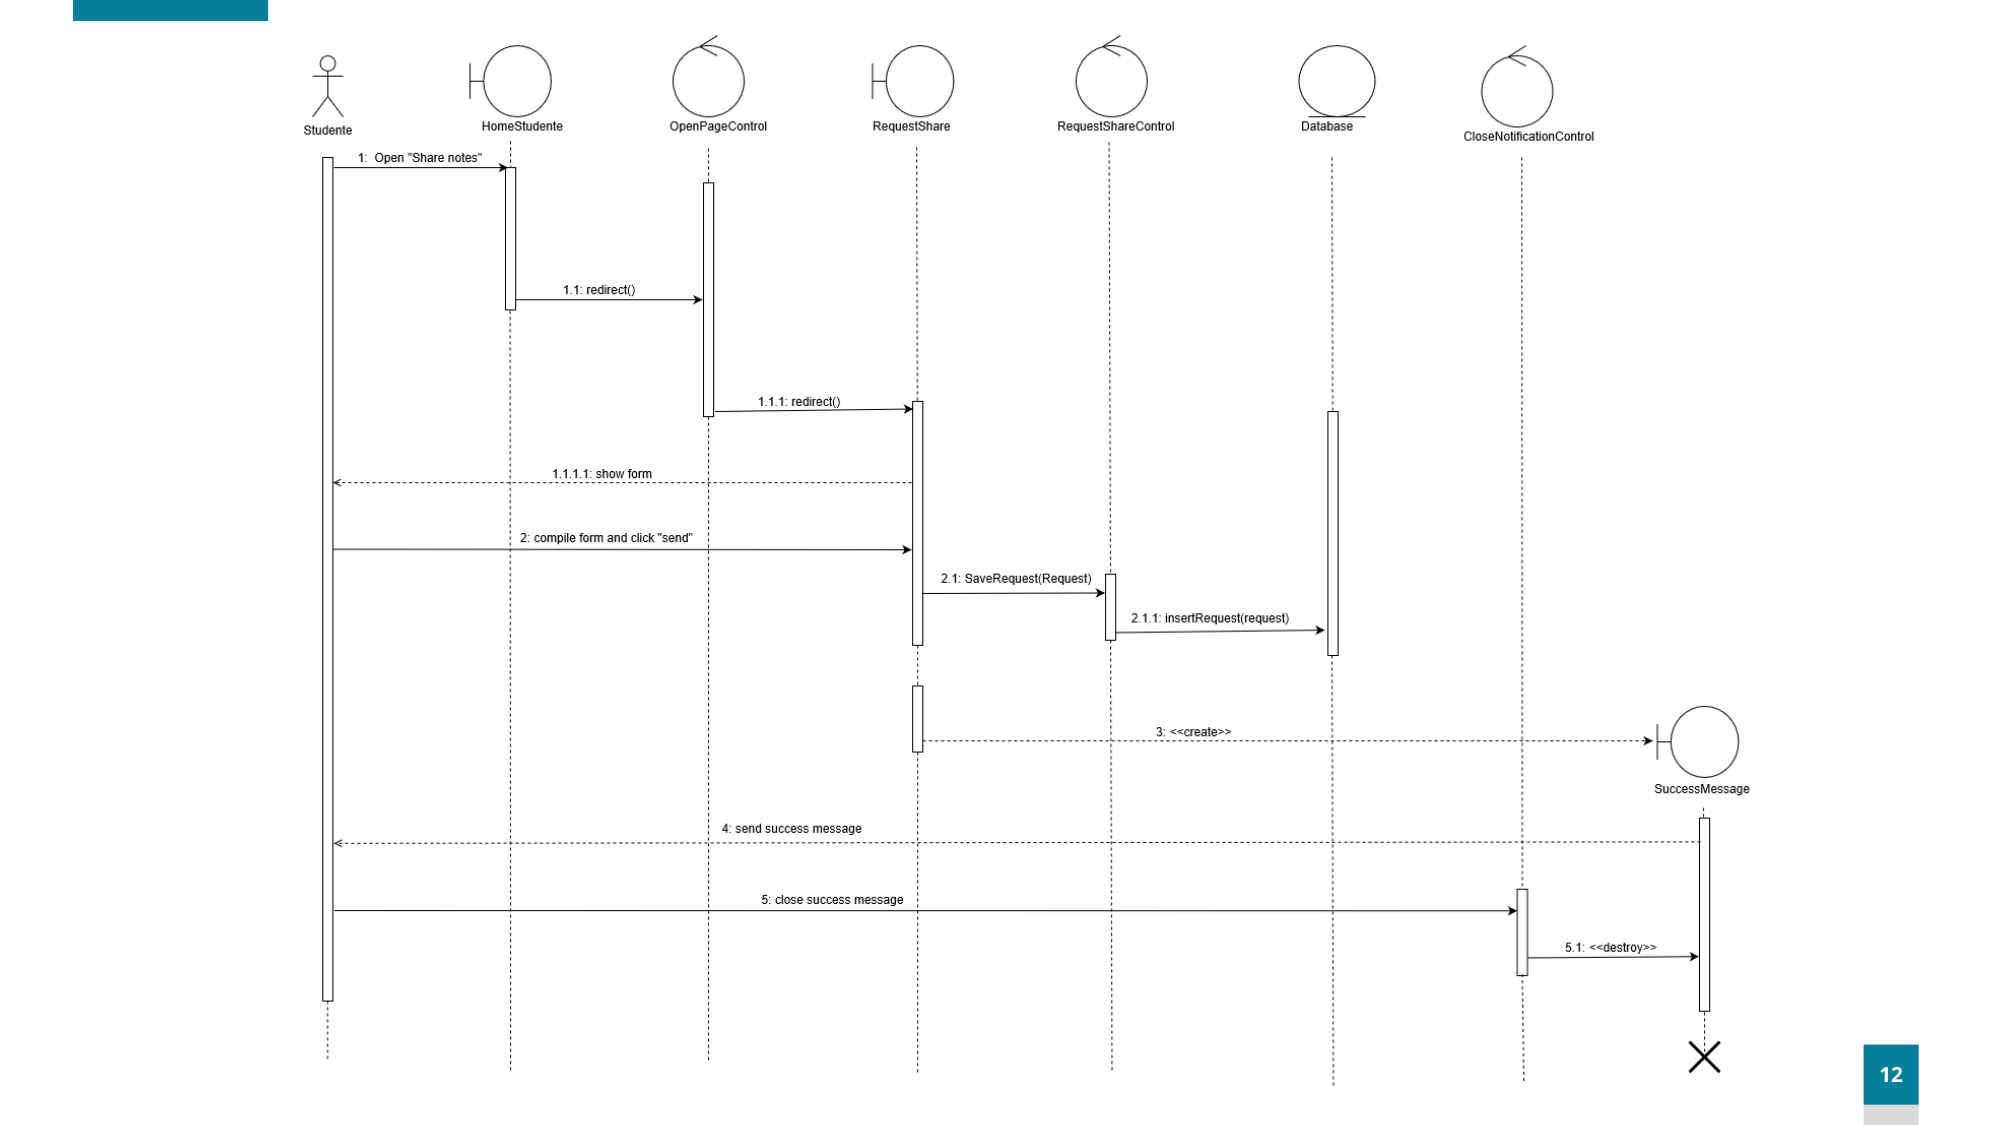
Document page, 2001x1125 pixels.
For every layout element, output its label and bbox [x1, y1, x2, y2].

picture [302, 35, 1765, 1090]
